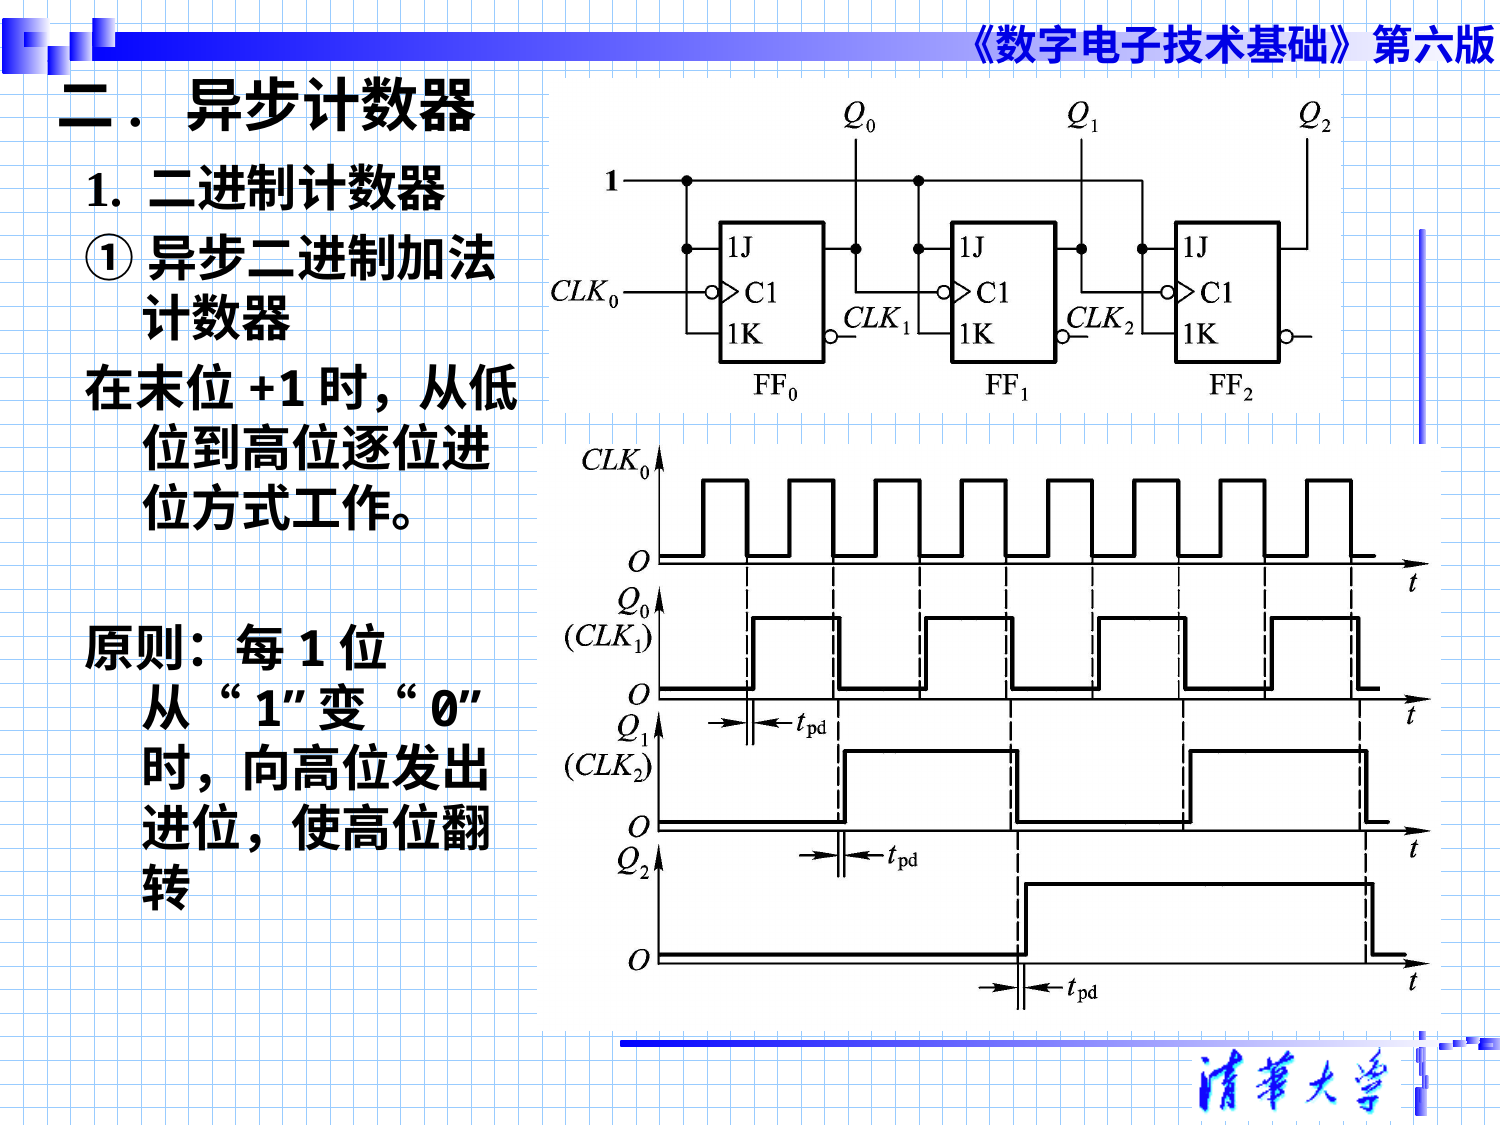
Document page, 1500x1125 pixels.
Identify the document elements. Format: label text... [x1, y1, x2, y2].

picture [1192, 1046, 1401, 1121]
title 二. 异步计数器 [41, 31, 1392, 176]
list 1. 二进制计数器 ①异步二进制加法计数器 在末位+1时，从低位到高位逐位进位方式工作。 原则：每1位从“1”变“0”时，向高位发出进位，使高位翻转 [70, 148, 550, 1047]
picture [548, 77, 1341, 413]
picture [537, 443, 1442, 1031]
